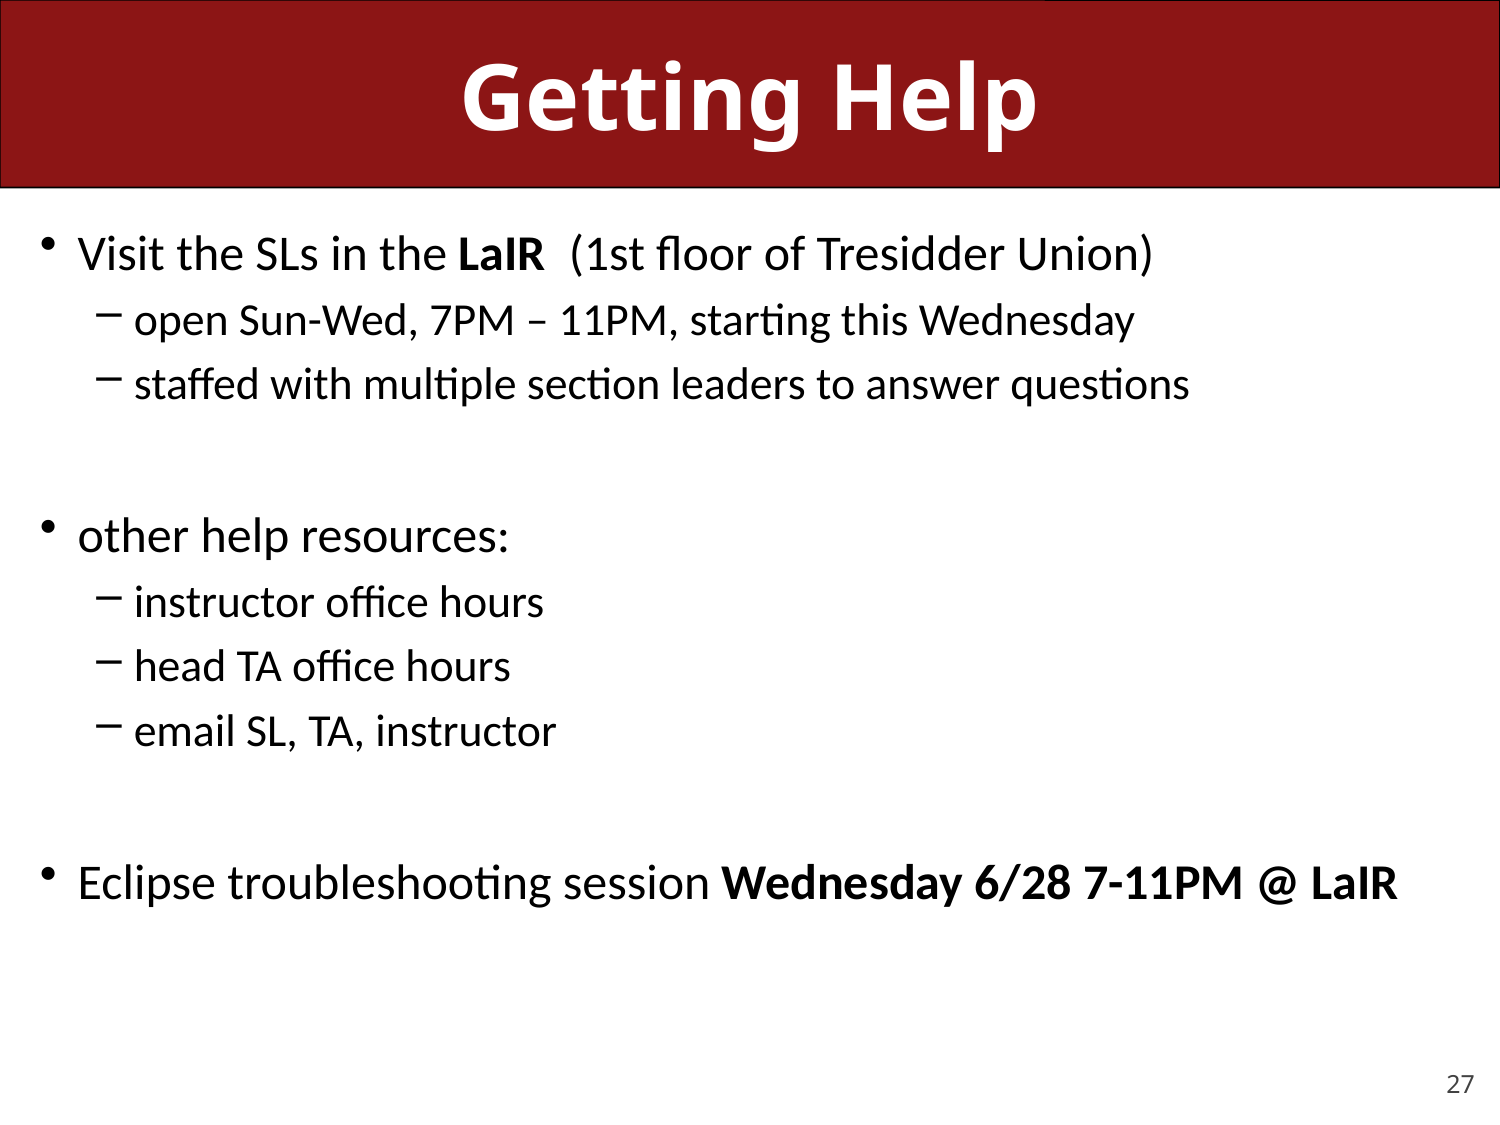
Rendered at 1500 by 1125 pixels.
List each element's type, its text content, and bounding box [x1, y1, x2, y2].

list Visit the SLs in the LaIR (1st floor of Tresidder Union) open Sun-Wed, 7PM – 11PM, starting this Wednesday staffed with multiple section leaders to answer questions other help resources: instructor office hours head TA office hours email SL, TA, instructor Eclipse troubleshooting session Wednesday 6/28 7-11PM @ LaIR [24, 212, 1475, 1063]
title Getting Help [75, 0, 1425, 188]
